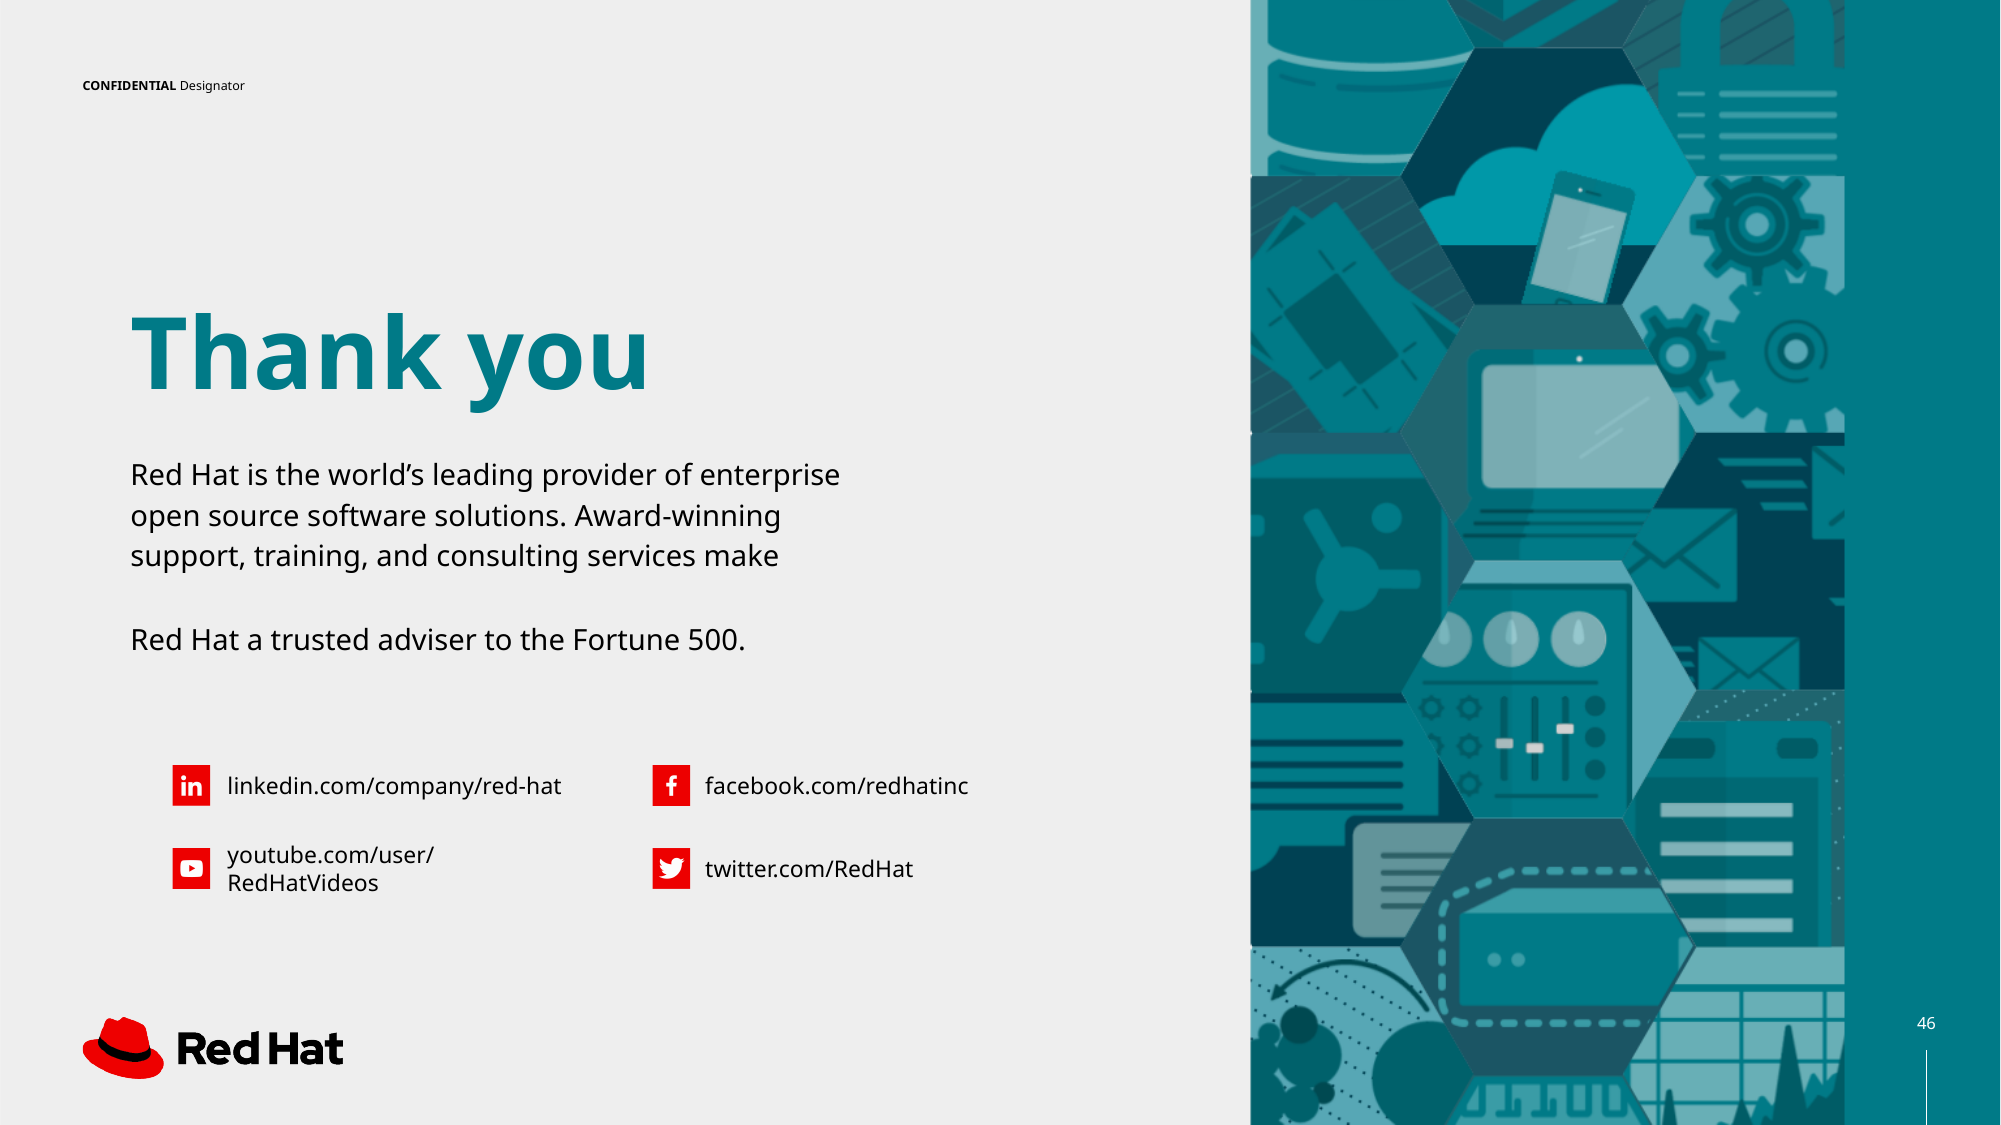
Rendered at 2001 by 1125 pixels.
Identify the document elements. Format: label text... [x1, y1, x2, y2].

title Thank you [130, 159, 1072, 410]
subtitle Red Hat is the world’s leading provider of enterprise open source software solutions. Award-winning support, training, and consulting services make Red Hat a trusted adviser to the Fortune 500. [130, 451, 860, 702]
picture [0, 0, 2001, 1125]
